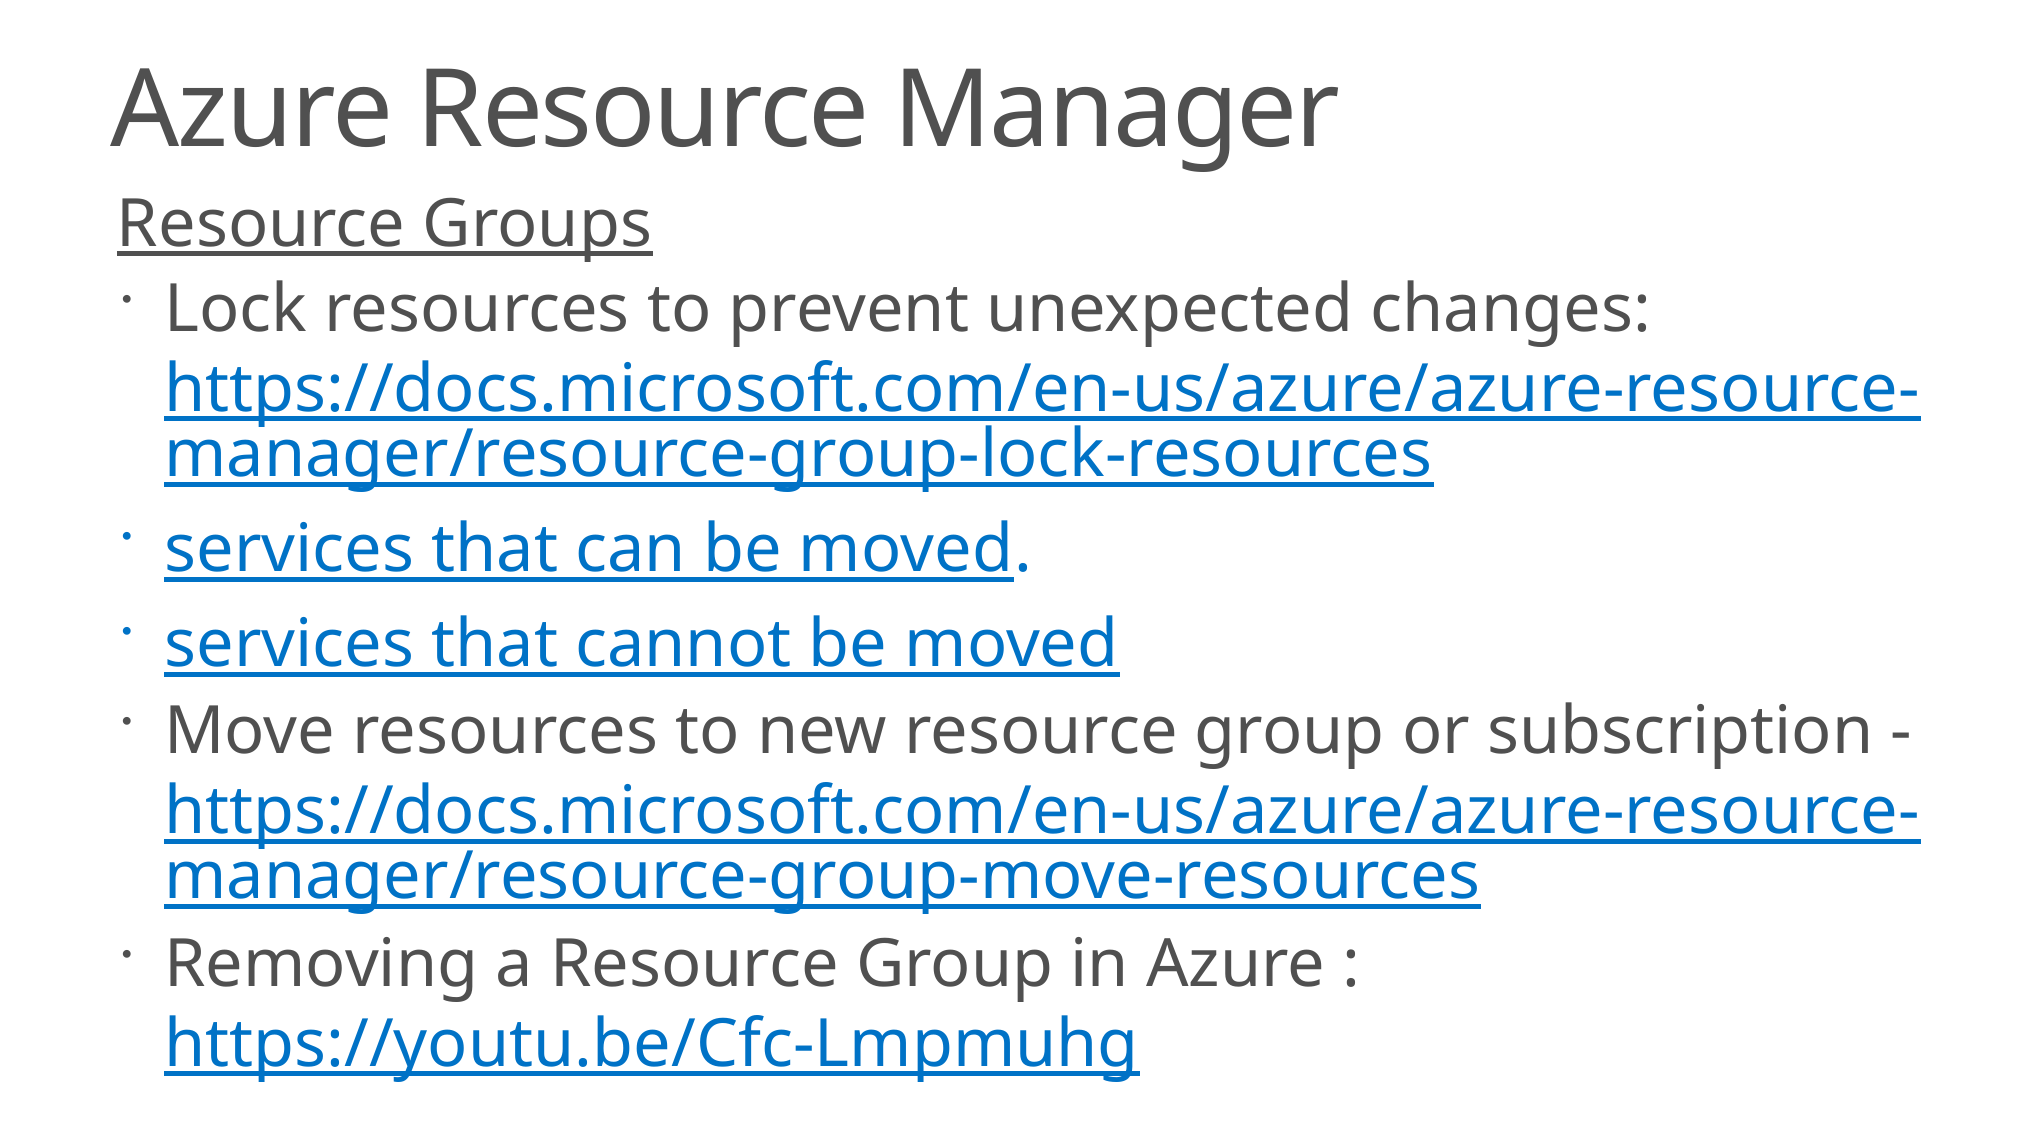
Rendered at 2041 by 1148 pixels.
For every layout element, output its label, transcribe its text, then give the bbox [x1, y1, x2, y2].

title Azure Resource Manager [86, 38, 1953, 164]
list Resource Groups Lock resources to prevent unexpected changes: https://docs.microsoft.com/en-us/azure/azure-resource-manager/resource-group-lock-resources services that can be moved. services that cannot be moved Move resources to new resource group or subscription -https://docs.microsoft.com/en-us/azure/azure-resource-manager/resource-group-move-resources Removing a Resource Group in Azure : https://youtu.be/Cfc-Lmpmuhg [86, 164, 1953, 993]
